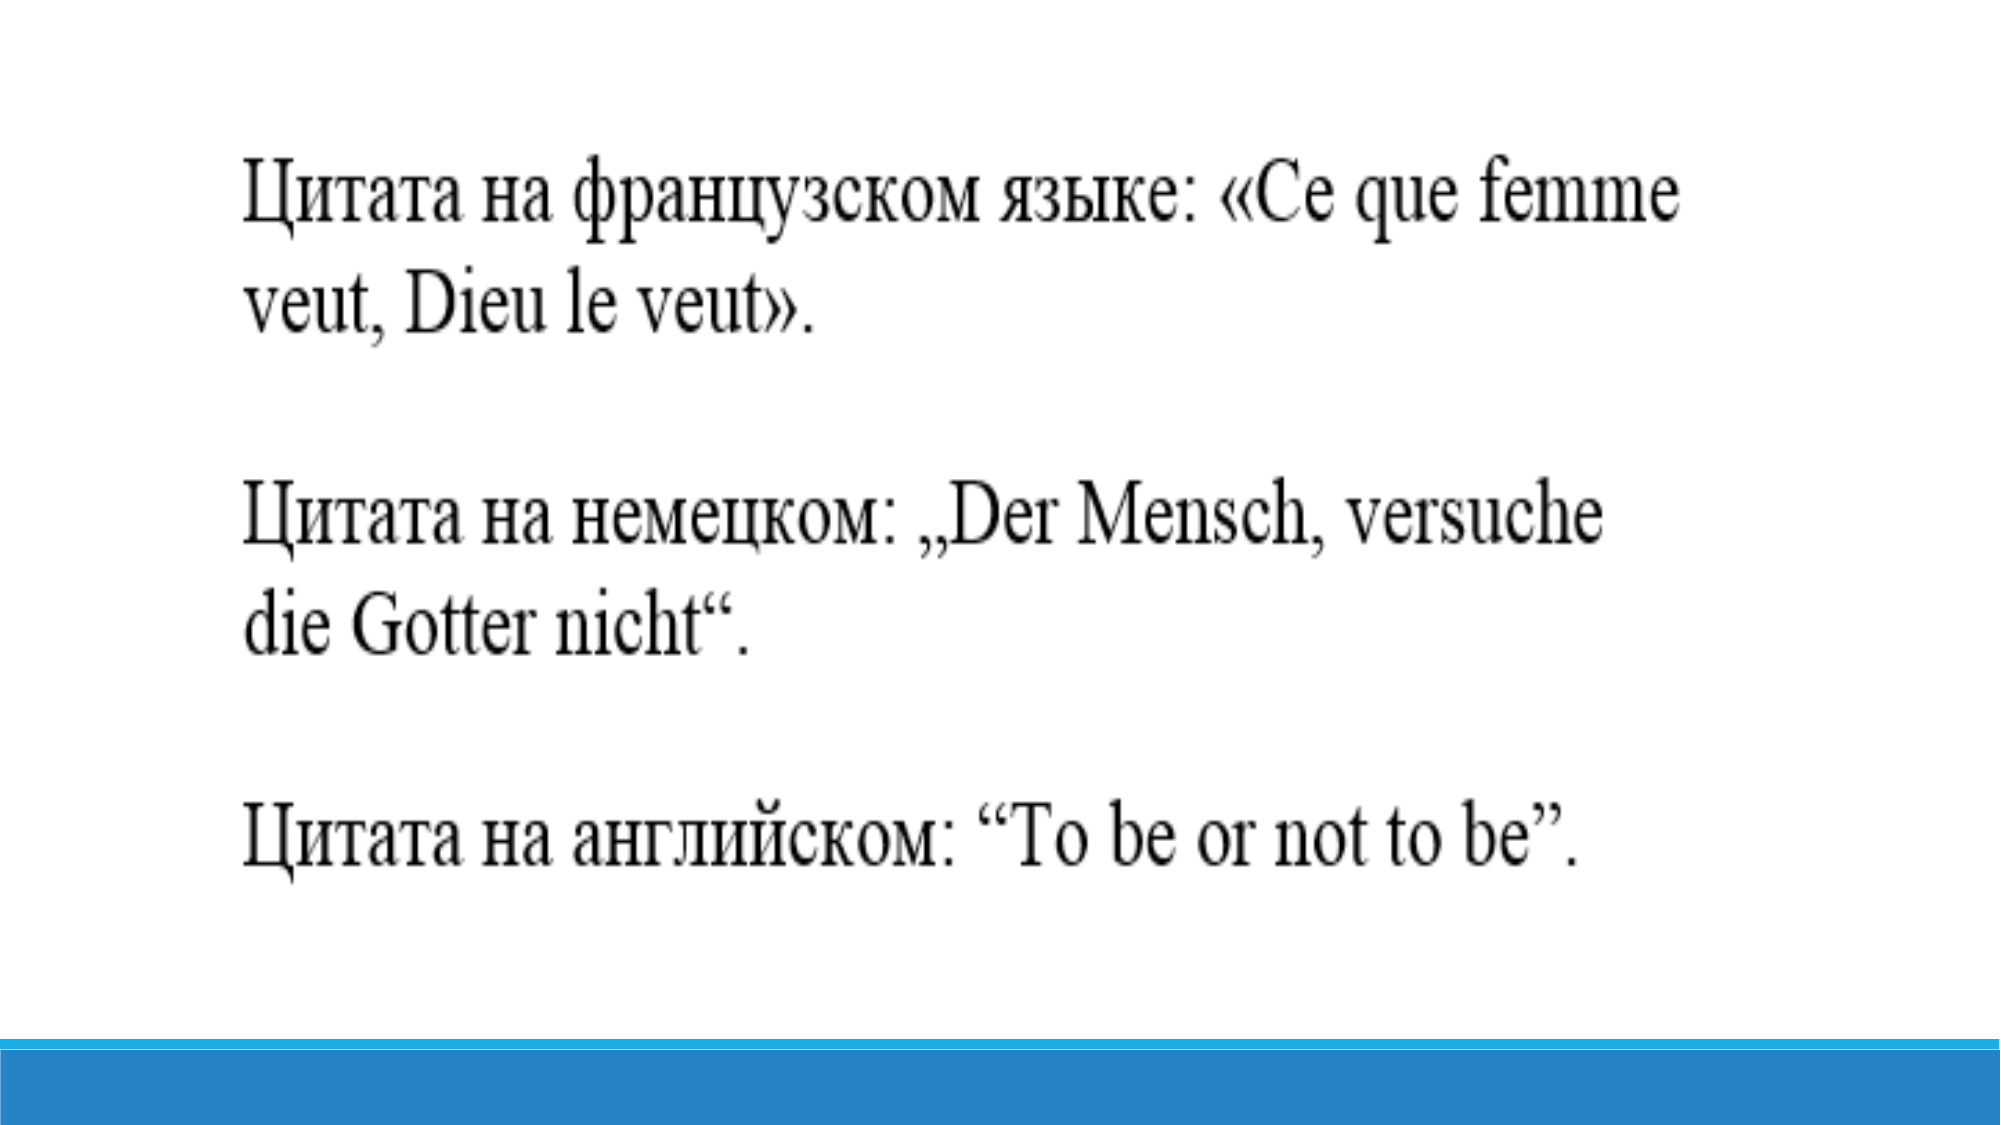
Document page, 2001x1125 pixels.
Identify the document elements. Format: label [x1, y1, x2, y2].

picture [228, 125, 1710, 956]
